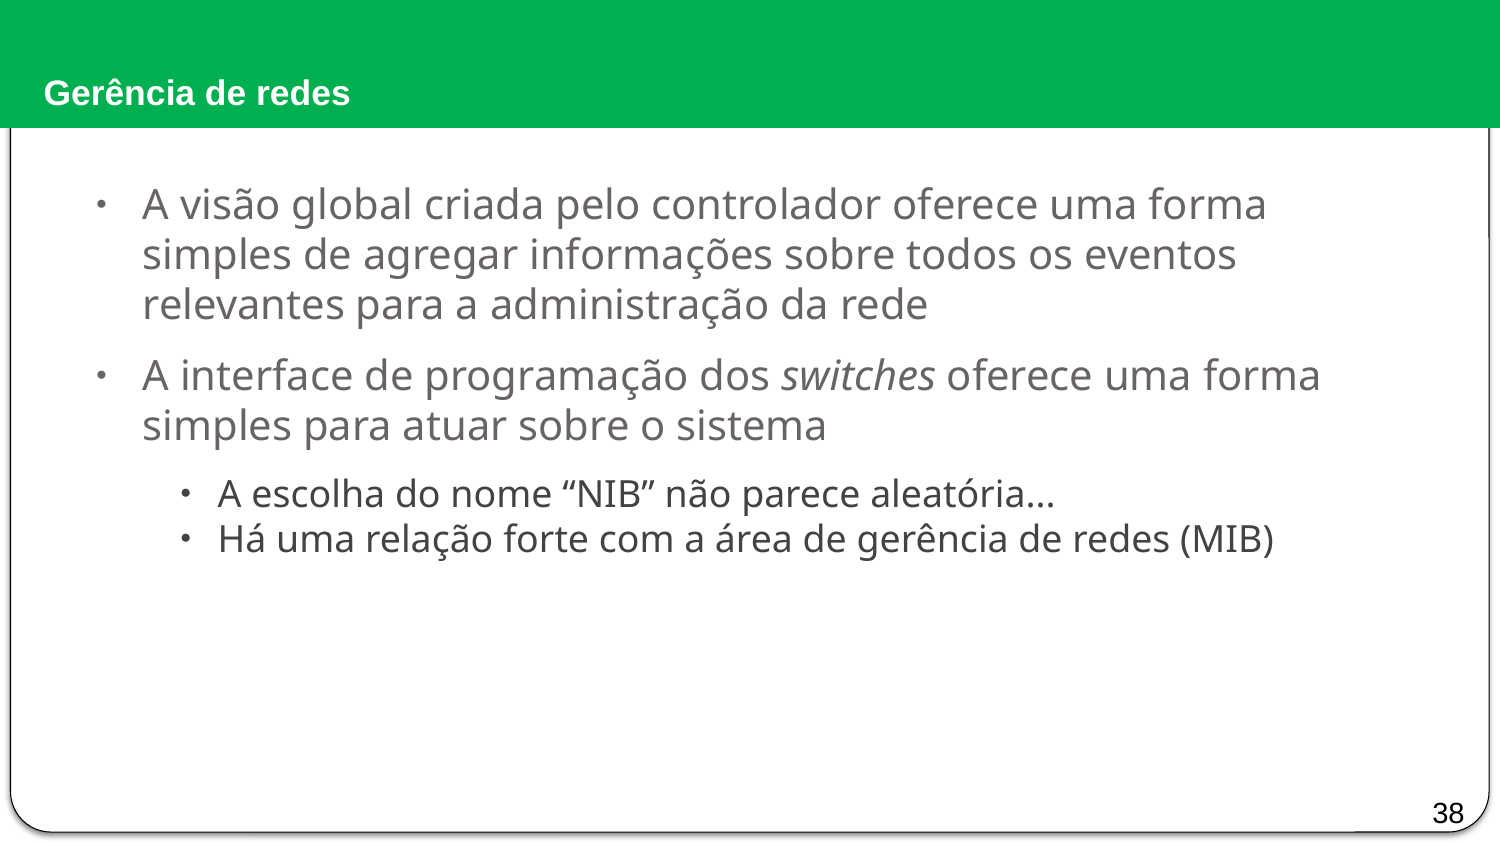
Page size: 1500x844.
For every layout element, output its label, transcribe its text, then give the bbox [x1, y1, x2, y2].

list A visão global criada pelo controlador oferece uma forma simples de agregar informações sobre todos os eventos relevantes para a administração da rede A interface de programação dos switches oferece uma forma simples para atuar sobre o sistema A escolha do nome “NIB” não parece aleatória... Há uma relação forte com a área de gerência de redes (MIB) [52, 162, 1415, 729]
title Gerência de redes [28, 5, 1199, 128]
slide_number 38 [1403, 779, 1494, 844]
